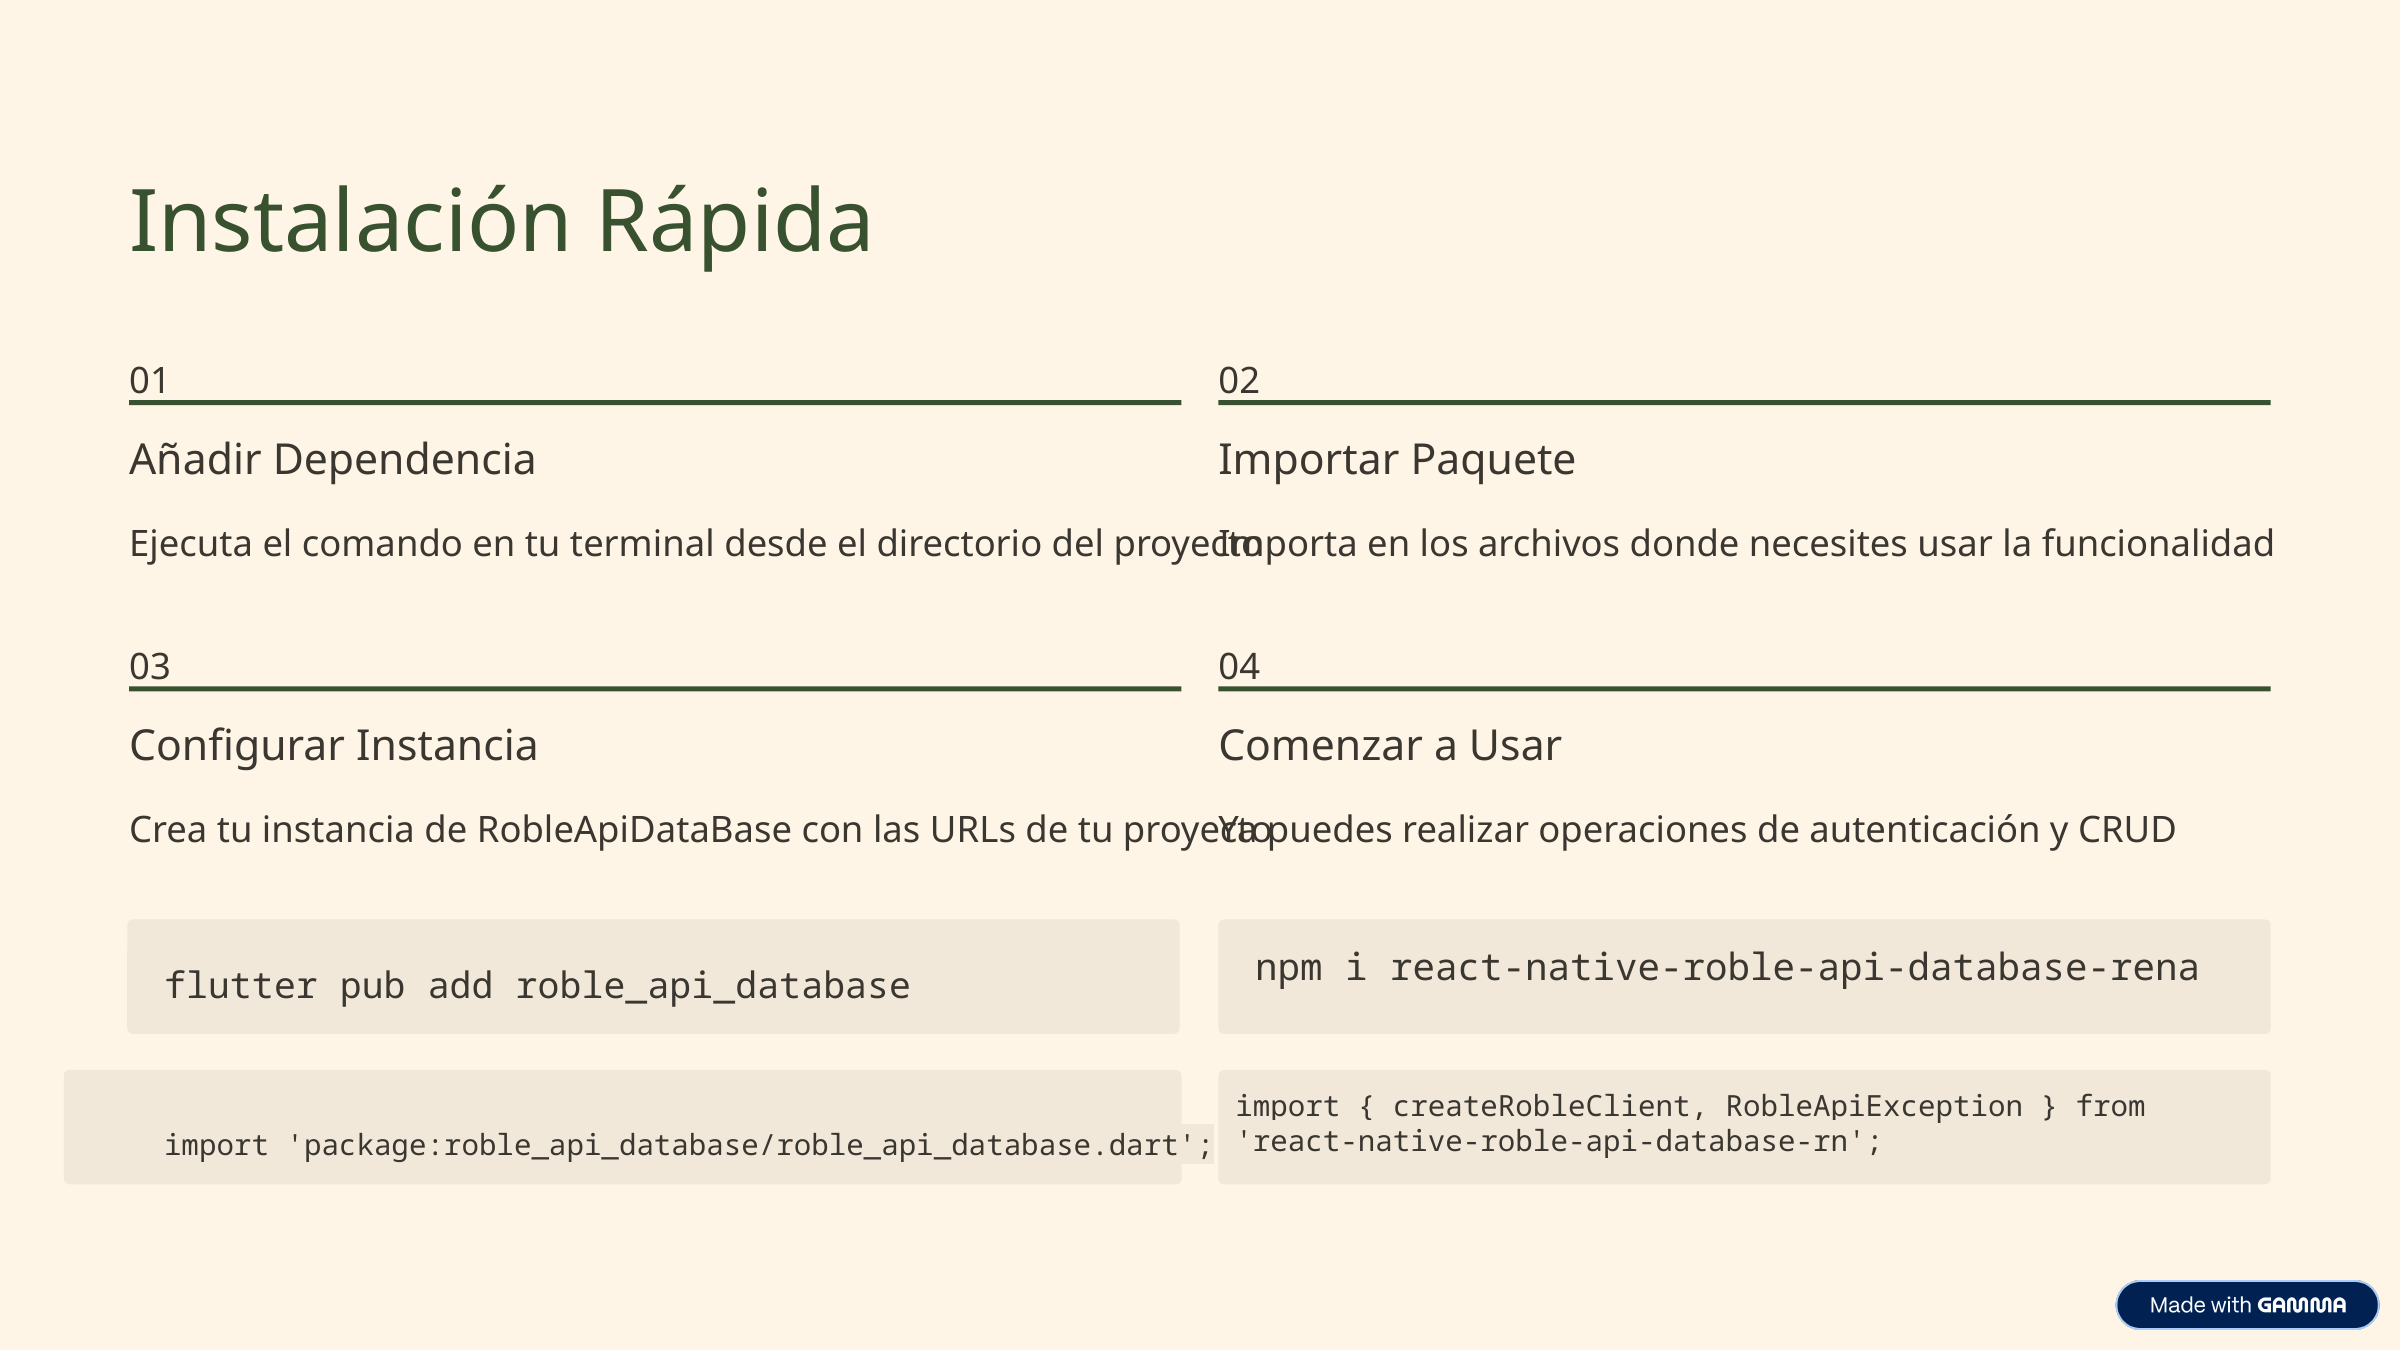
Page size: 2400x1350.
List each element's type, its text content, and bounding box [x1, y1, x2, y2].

text_box Importar Paquete [1218, 428, 1653, 483]
text_box 01 [129, 342, 167, 389]
text_box 04 [1218, 628, 1256, 675]
text_box Ya puedes realizar operaciones de autenticación y CRUD [1218, 791, 2271, 851]
text_box [129, 400, 1182, 406]
text_box npm i react-native-roble-api-database-rena [1255, 942, 2271, 1002]
text_box 03 [129, 628, 167, 675]
text_box [1218, 400, 2271, 406]
text_box [127, 919, 1180, 1034]
text_box flutter pub add roble_api_database [164, 947, 870, 1007]
picture [2106, 1271, 2389, 1339]
text_box Configurar Instancia [129, 714, 564, 770]
text_box Importa en los archivos donde necesites usar la funcionalidad [1218, 504, 2271, 564]
text_box [129, 686, 1182, 692]
text_box [1218, 919, 2271, 1034]
text_box import { createRobleClient, RobleApiException } from 'react-native-roble-api-database-rn'; [1220, 1086, 2236, 1222]
text_box [1218, 1069, 2271, 1185]
text_box import 'package:roble_api_database/roble_api_database.dart'; [164, 1103, 998, 1206]
text_box 02 [1218, 342, 1256, 389]
text_box Instalación Rápida [129, 160, 998, 269]
text_box [1218, 686, 2271, 692]
text_box Ejecuta el comando en tu terminal desde el directorio del proyecto [129, 504, 1182, 564]
text_box Añadir Dependencia [129, 428, 564, 483]
text_box Crea tu instancia de RobleApiDataBase con las URLs de tu proyecto [129, 791, 1182, 851]
text_box Comenzar a Usar [1218, 714, 1653, 770]
text_box [63, 1069, 1182, 1185]
